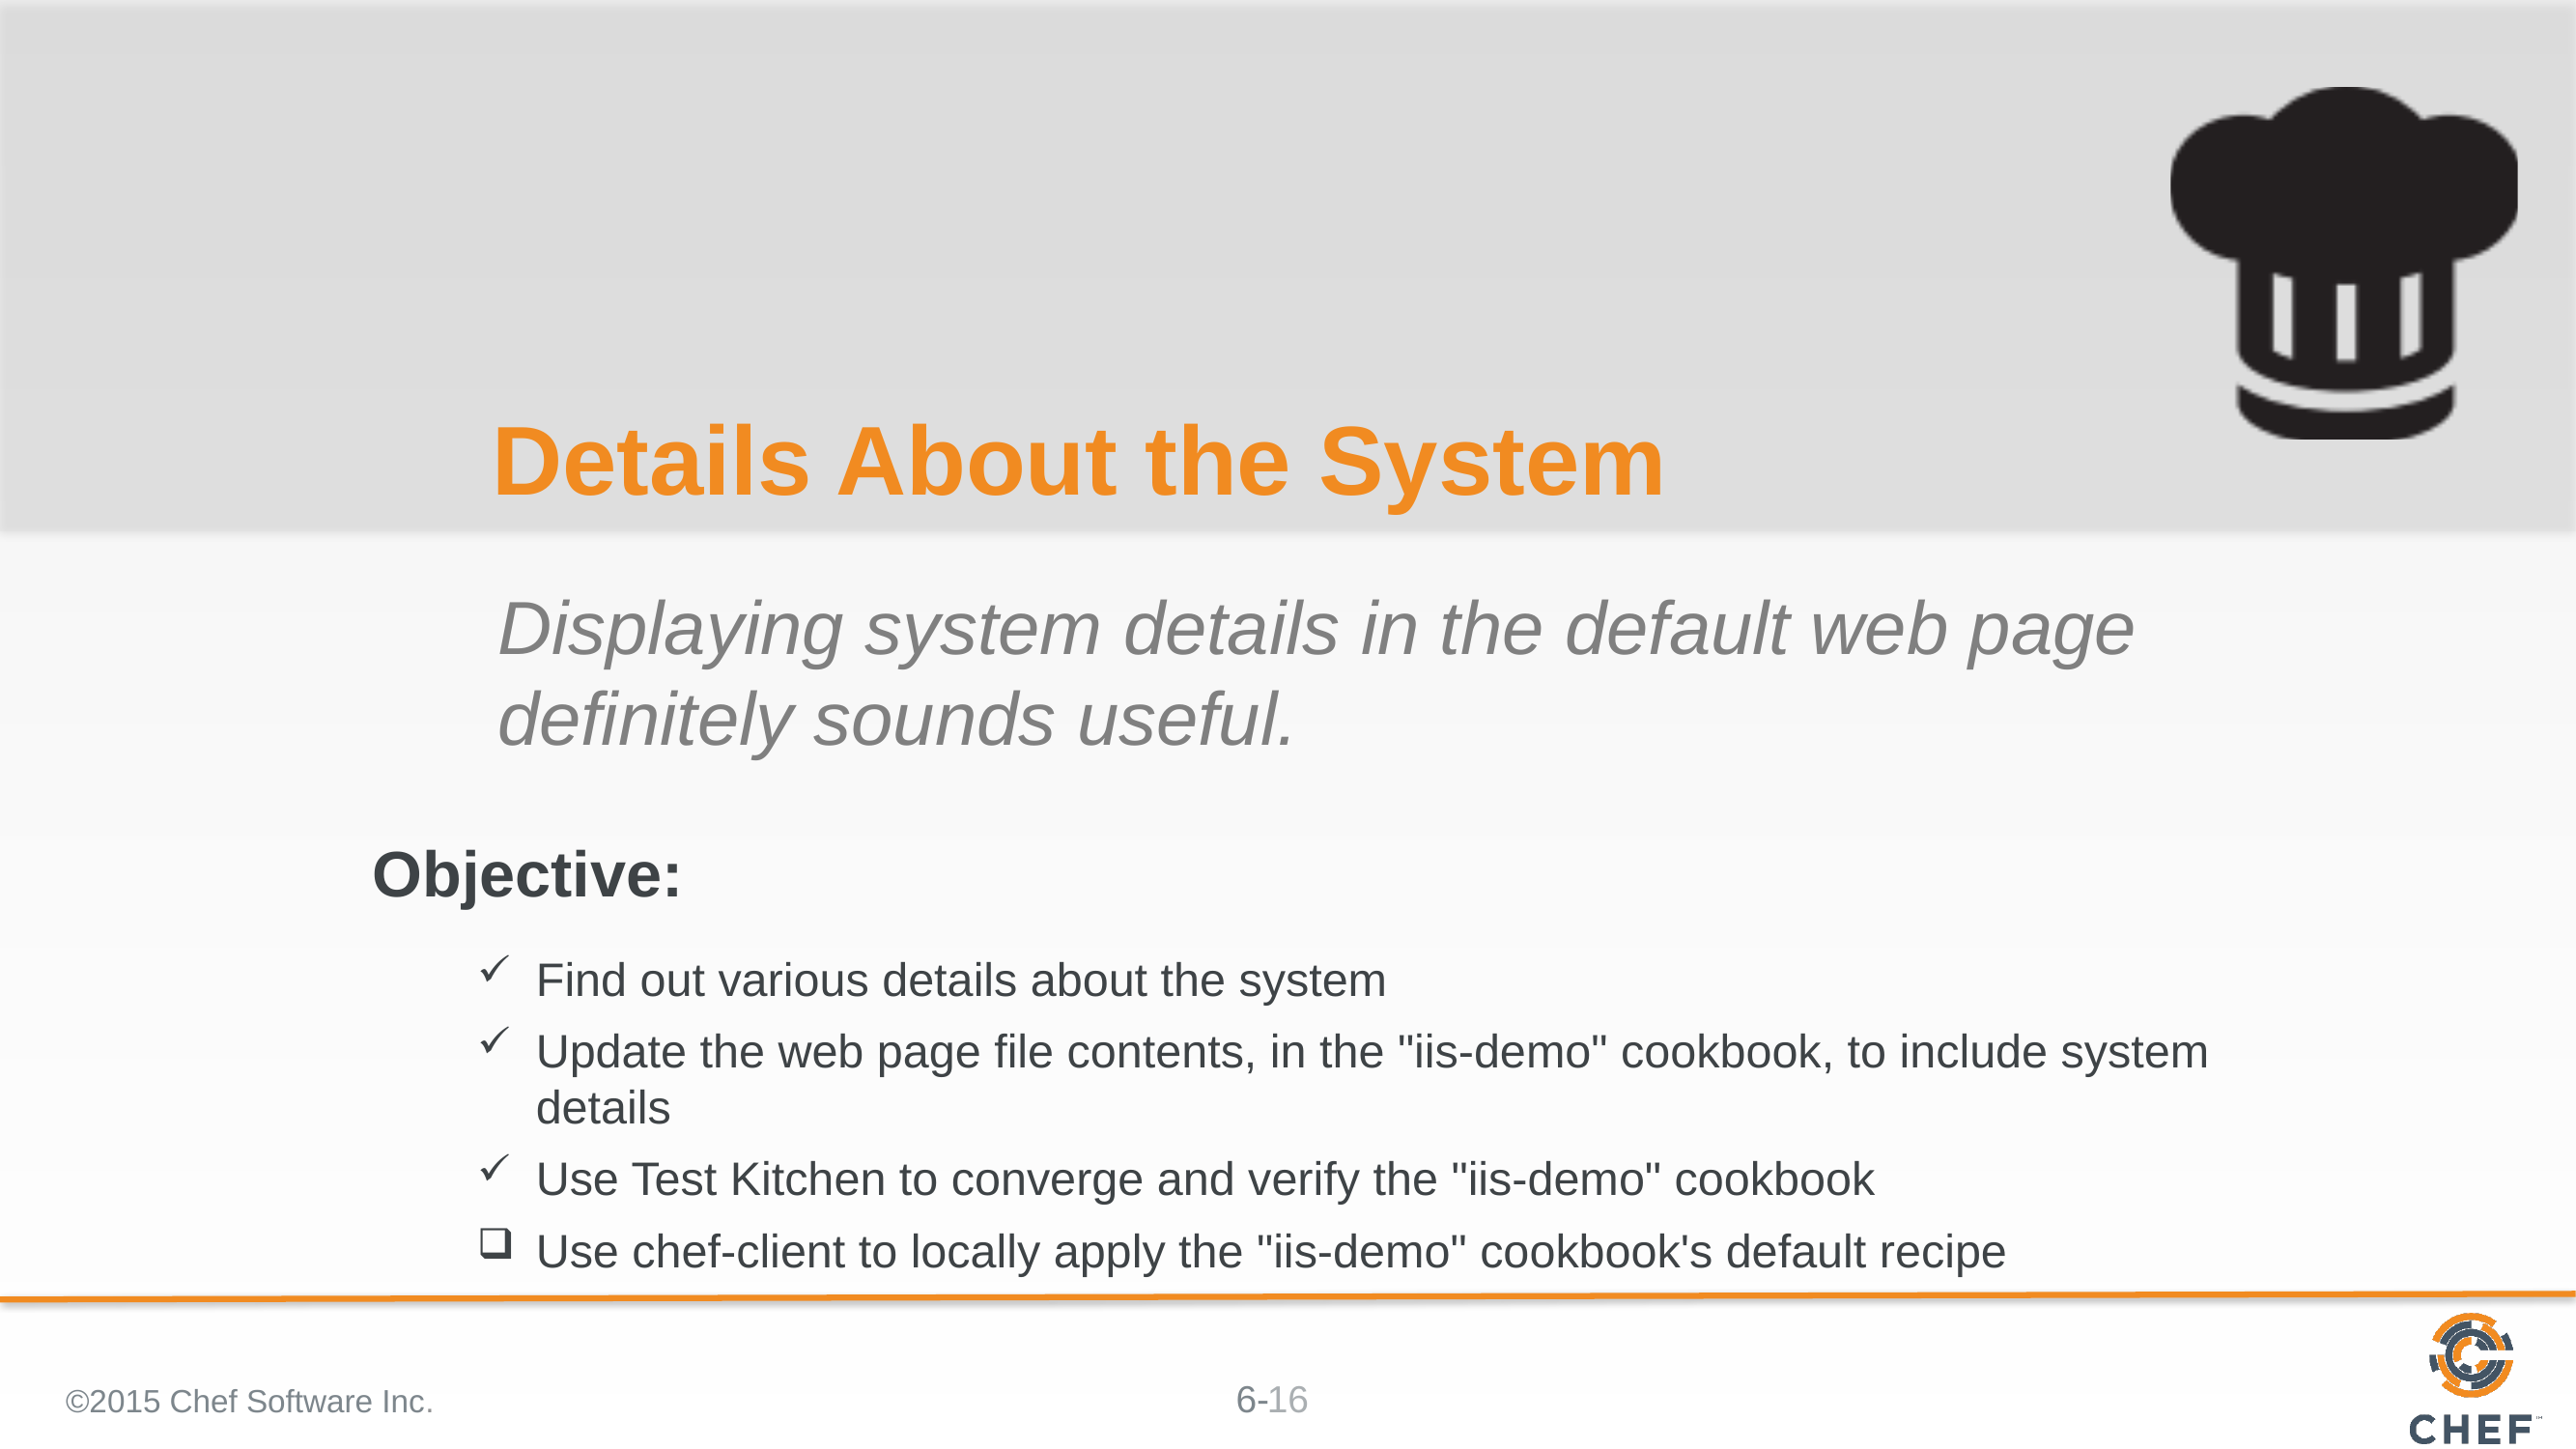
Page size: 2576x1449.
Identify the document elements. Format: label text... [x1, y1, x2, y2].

list Find out various details about the system Update the web page file contents, in the "iis-demo" cookbook, to include system details Use Test Kitchen to converge and verify the "iis-demo" cookbook Use chef-client to locally apply the "iis-demo" cookbook's default recipe [477, 949, 2271, 1278]
picture [2399, 1297, 2550, 1449]
slide_number 16 [998, 1359, 1578, 1437]
list Displaying system details in the default web page definitely sounds useful. [478, 549, 2272, 791]
footer ©2015 Chef Software Inc. [51, 1359, 952, 1440]
title Details About the System [477, 395, 2217, 531]
